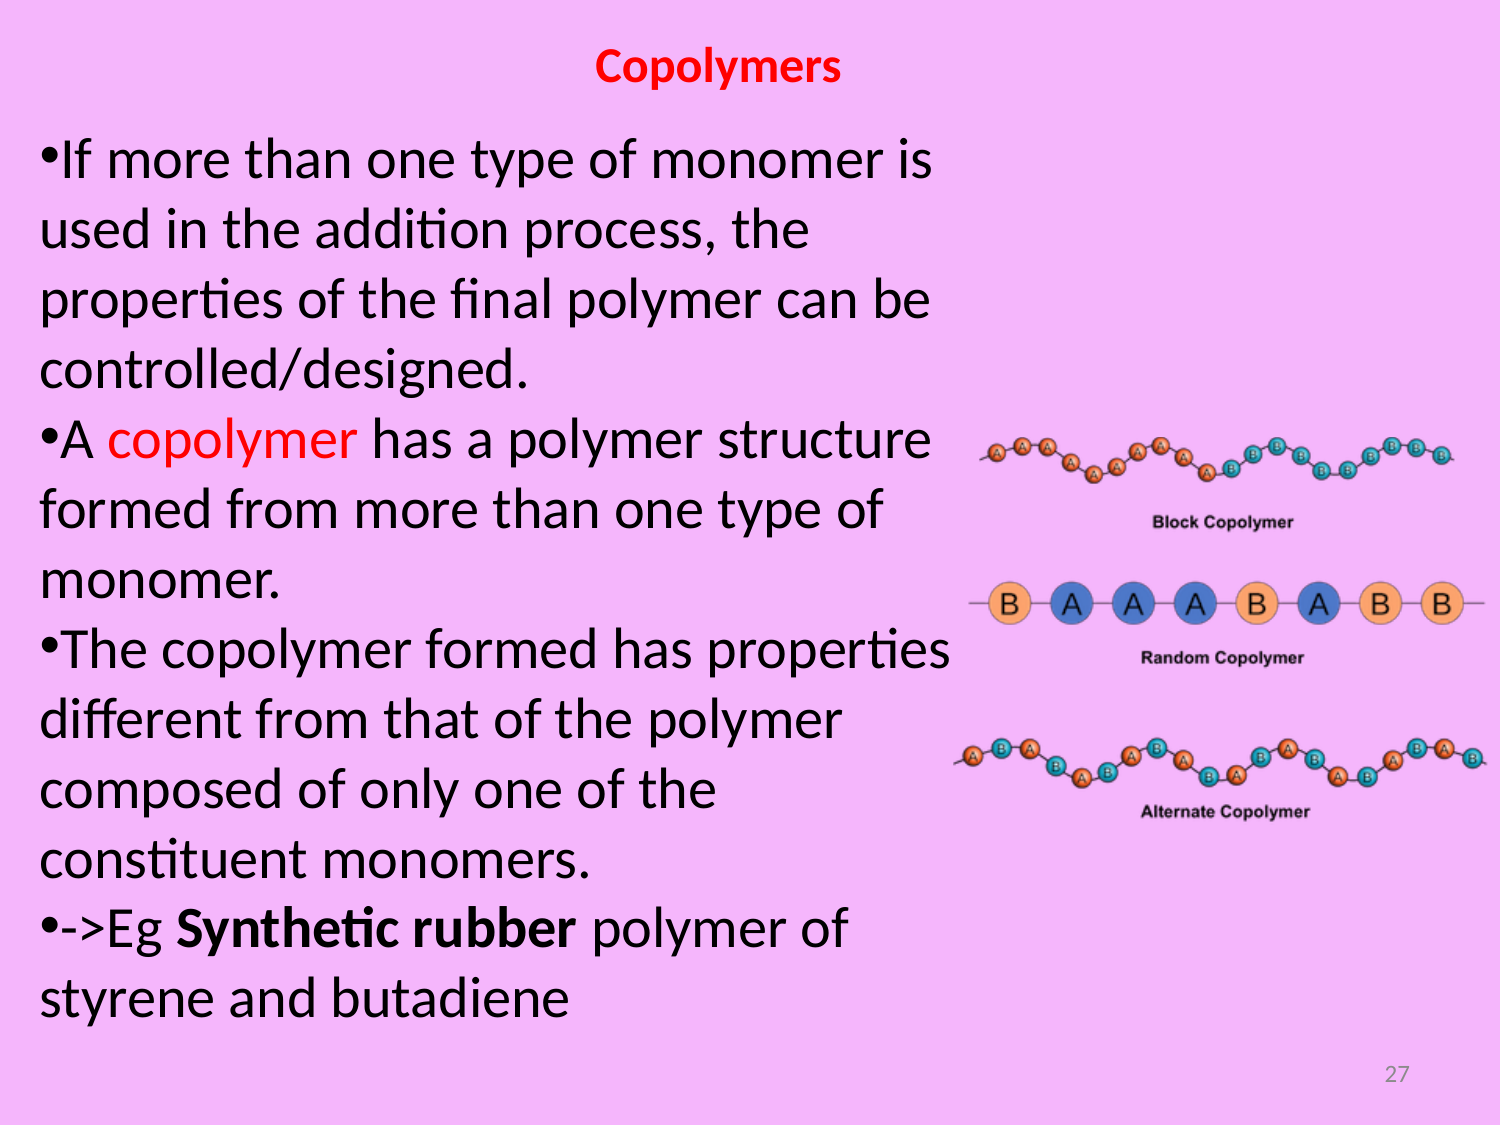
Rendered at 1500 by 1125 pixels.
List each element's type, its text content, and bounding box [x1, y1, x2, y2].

picture [952, 437, 1500, 826]
title Copolymers [24, 24, 1413, 100]
text_box If more than one type of monomer is used in the addition process, the properties of the final polymer can be controlled/designed. A copolymer has a polymer structure formed from more than one type of monomer. The copolymer formed has properties different from that of the polymer composed of only one of the constituent monomers. ->Eg Synthetic rubber polymer of styrene and butadiene [24, 112, 988, 1037]
slide_number 27 [1074, 1042, 1425, 1103]
